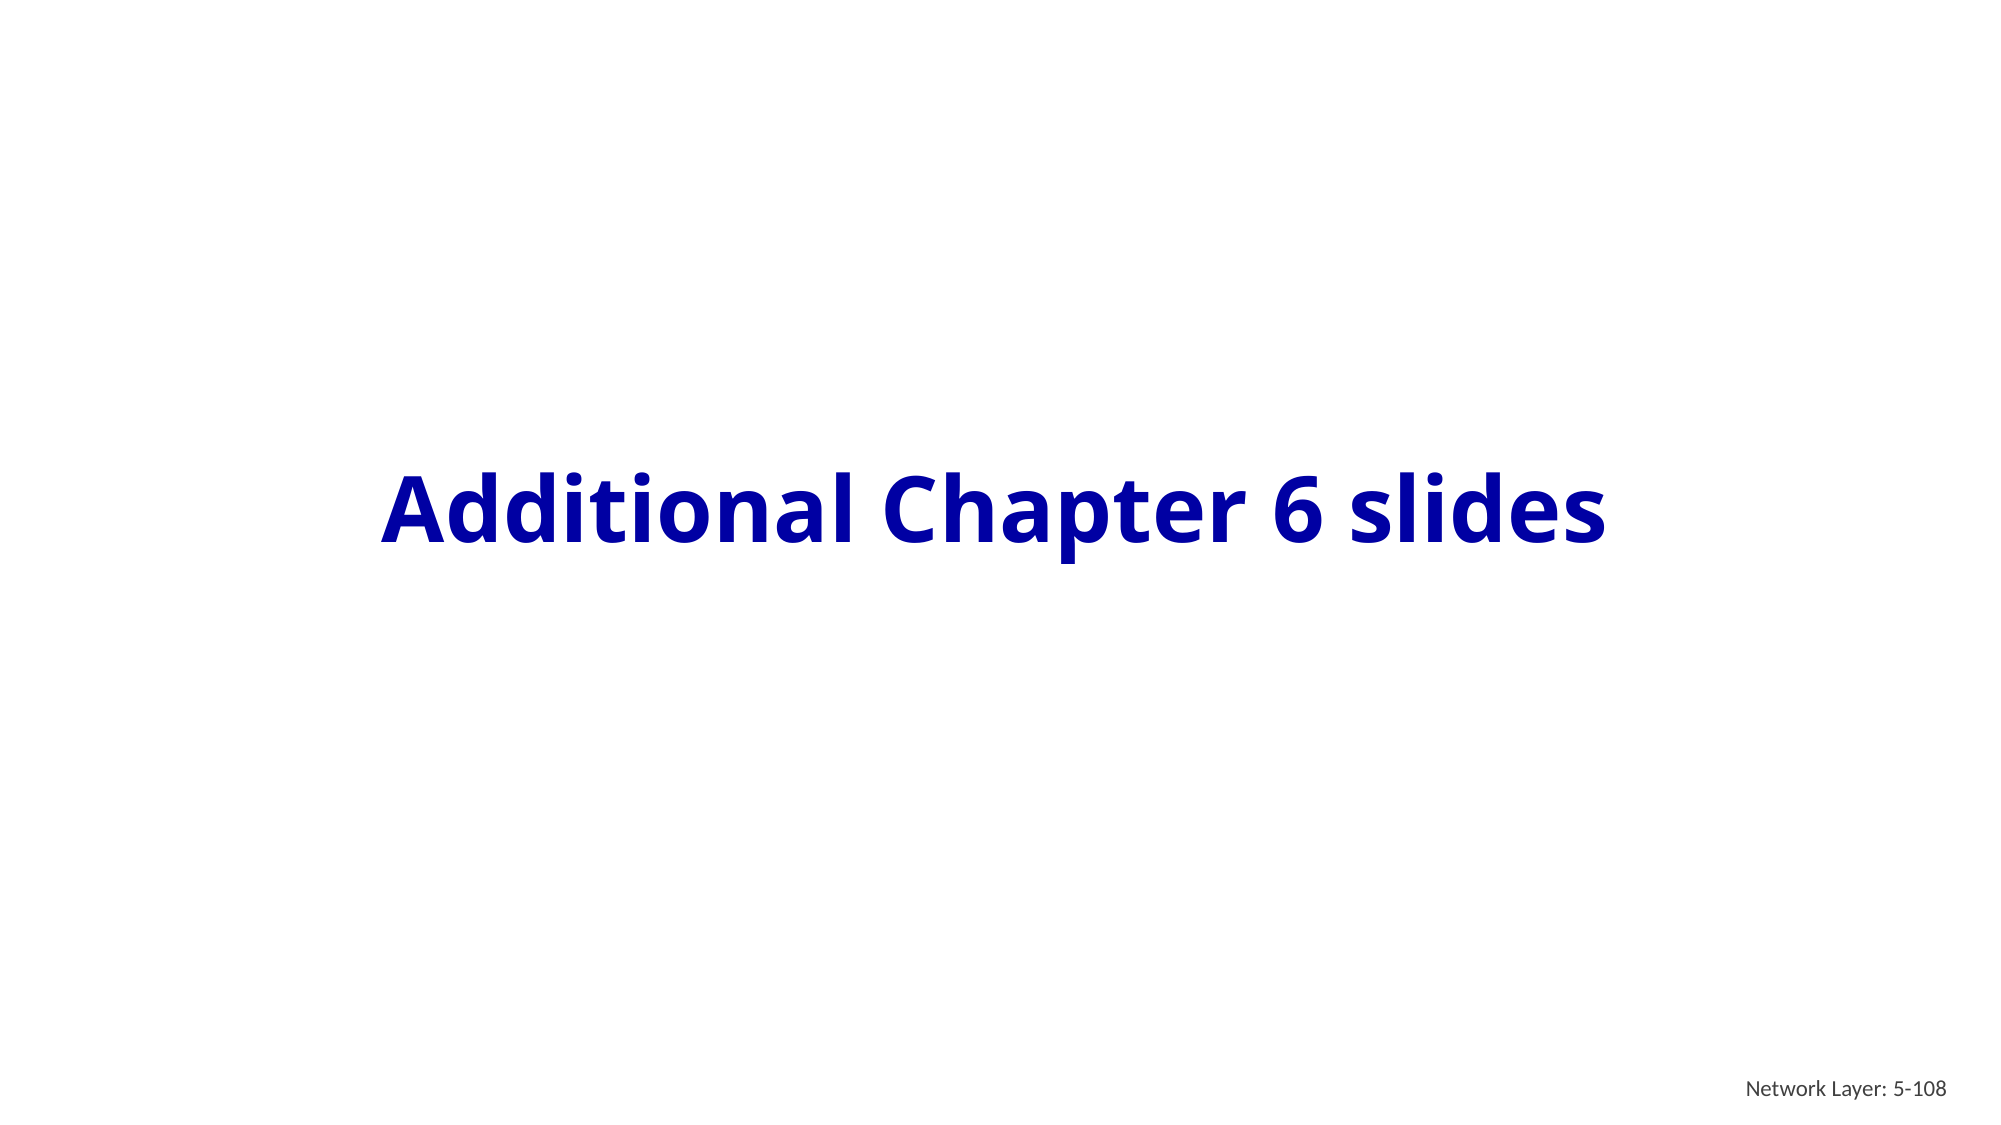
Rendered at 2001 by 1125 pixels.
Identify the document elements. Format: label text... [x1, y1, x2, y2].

title Additional Chapter 6 slides [132, 439, 1858, 586]
slide_number Network Layer: 5-108 [1512, 1056, 1963, 1117]
